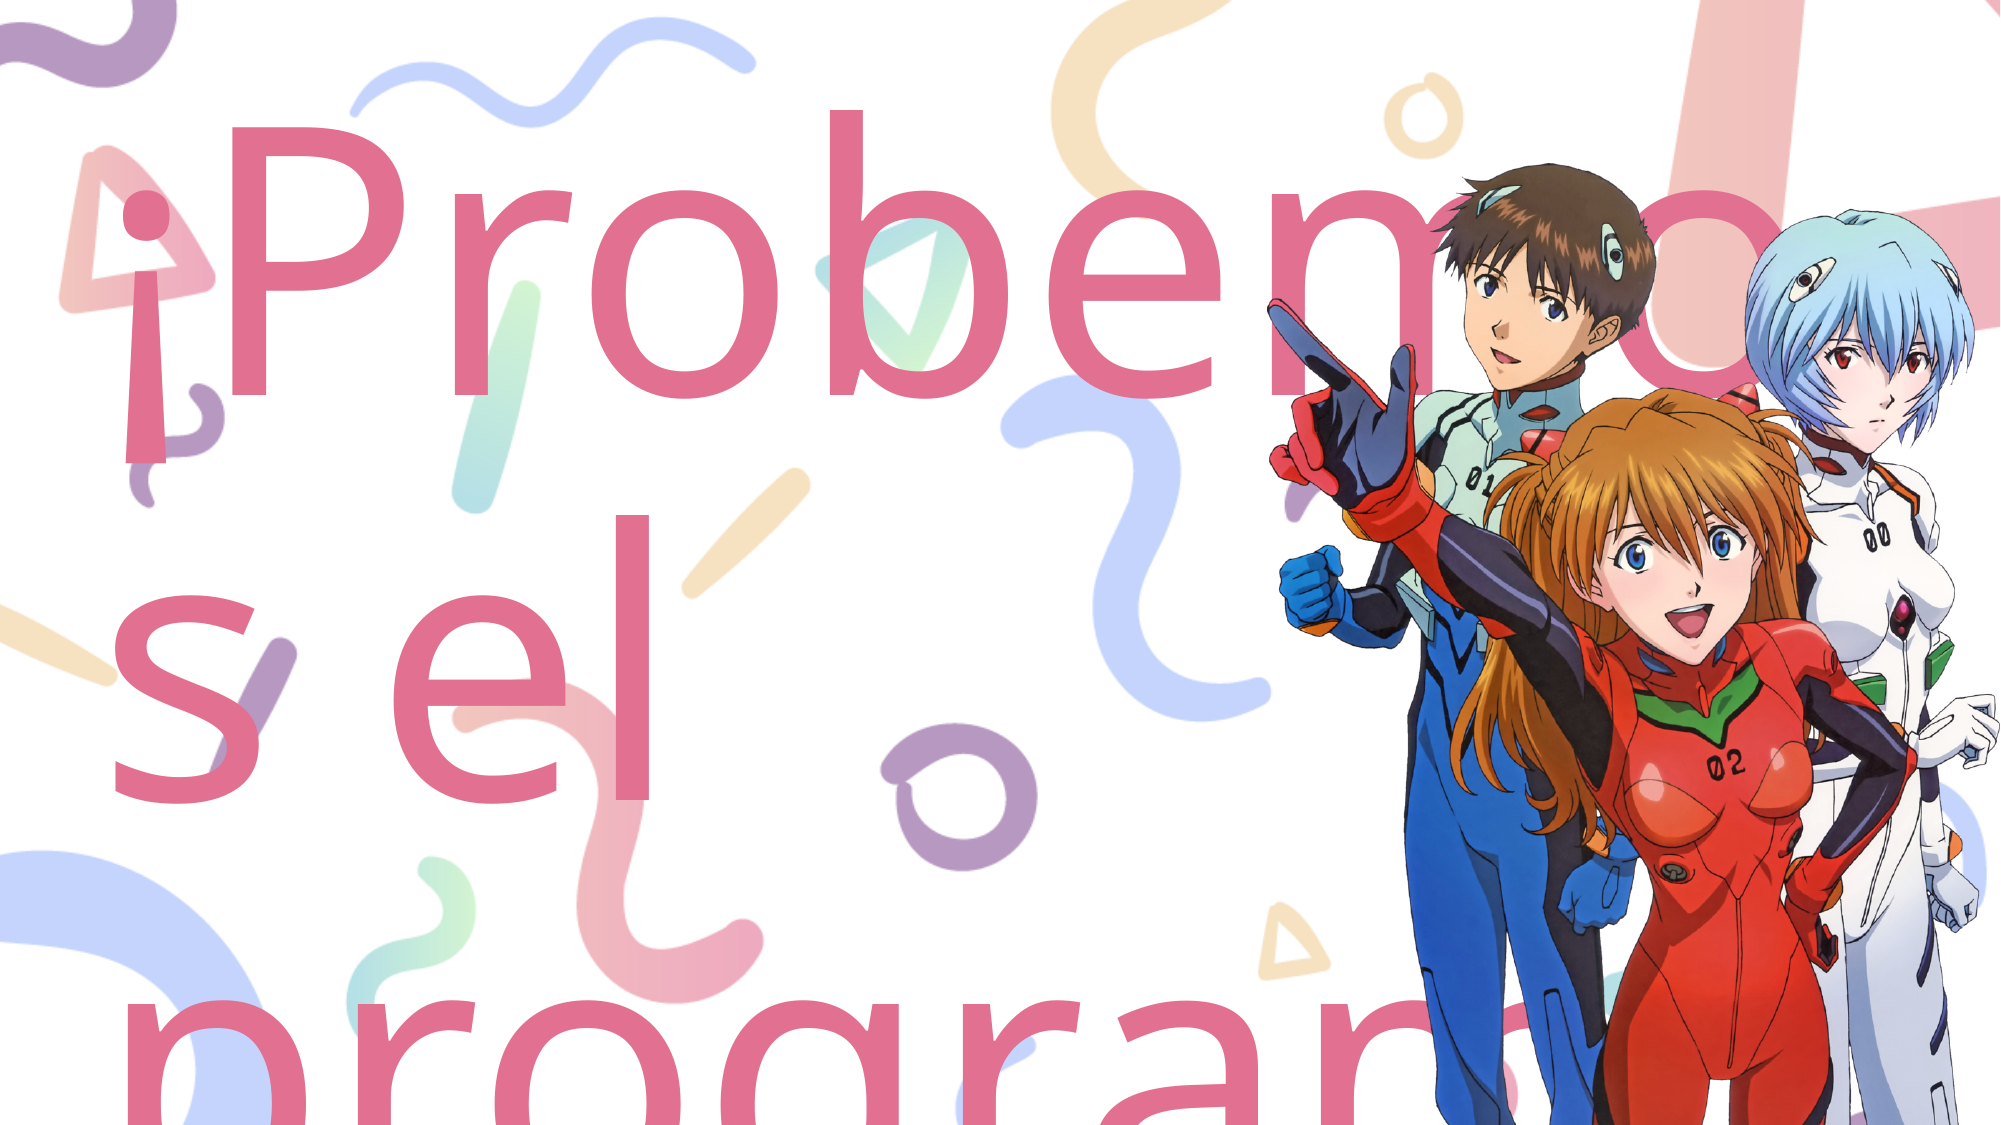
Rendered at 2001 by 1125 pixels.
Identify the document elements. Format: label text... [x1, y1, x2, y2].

picture [0, 0, 2001, 1125]
text_box ¡Probemos el programa! [81, 64, 1839, 1086]
